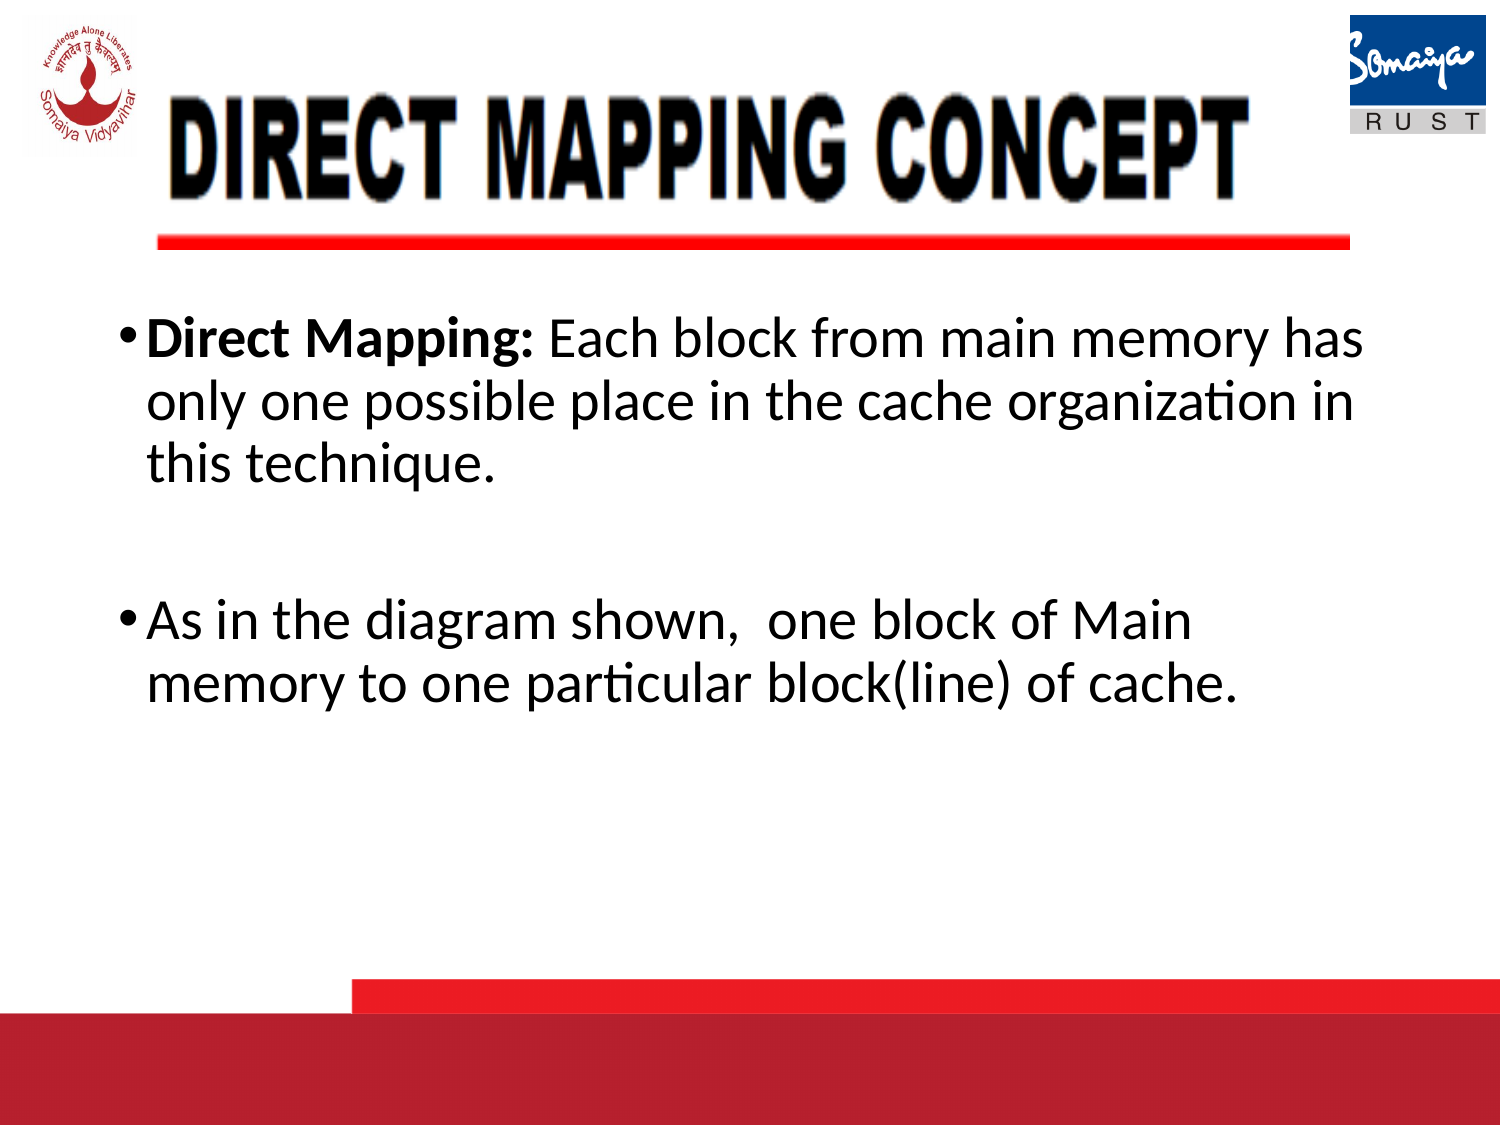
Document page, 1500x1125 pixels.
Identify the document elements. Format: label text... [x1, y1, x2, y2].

picture [0, 980, 1500, 1125]
picture [22, 12, 1486, 250]
list Direct Mapping: Each block from main memory has only one possible place in the cache organization in this technique. As in the diagram shown, one block of Main memory to one particular block(line) of cache. [103, 299, 1397, 1014]
